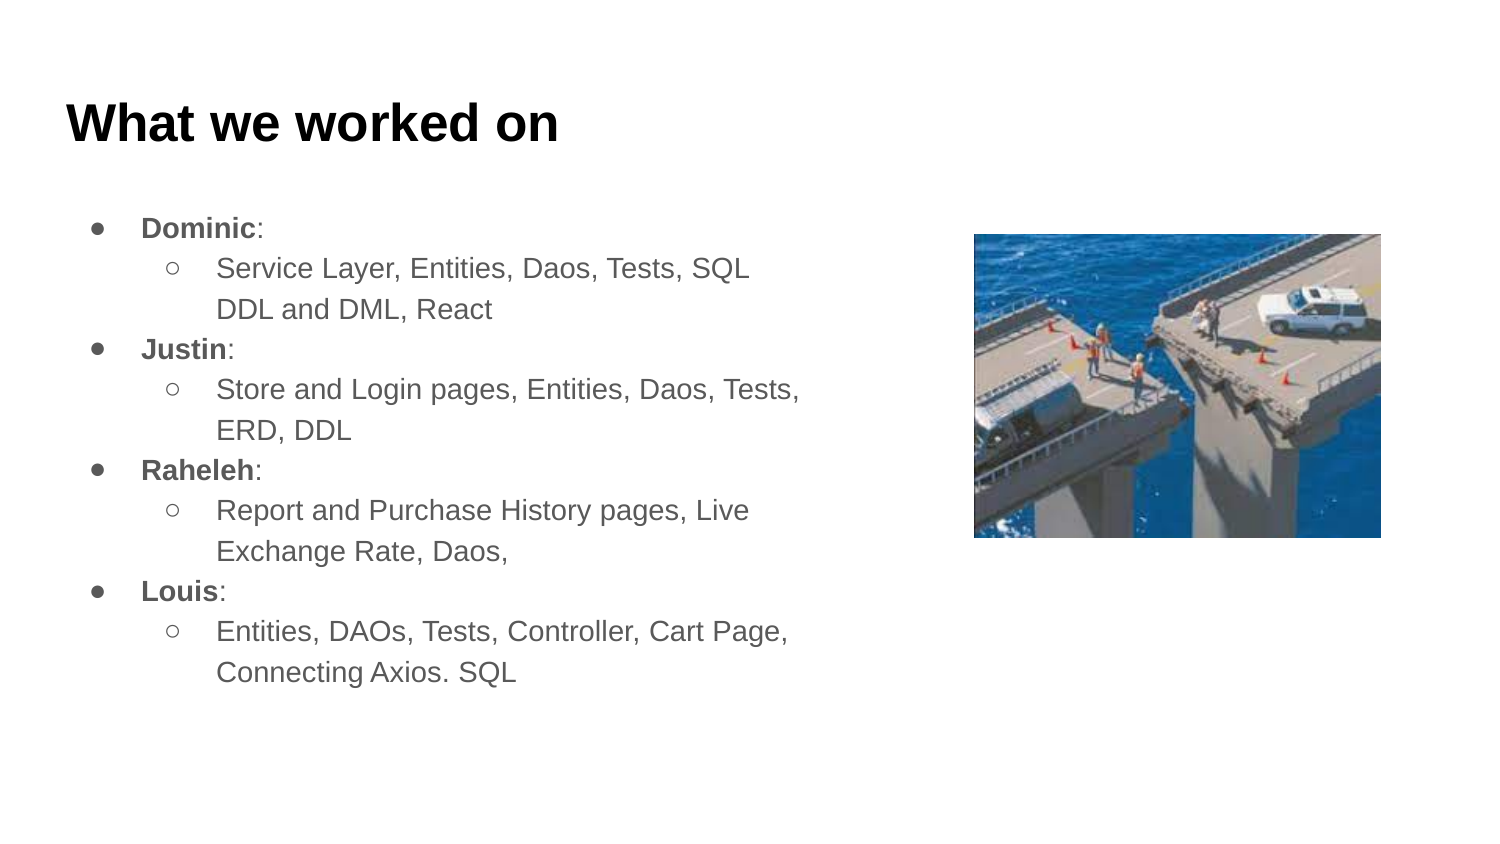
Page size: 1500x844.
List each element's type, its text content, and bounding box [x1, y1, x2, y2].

picture [974, 234, 1382, 539]
title What we worked on [51, 72, 1449, 167]
list Dominic: Service Layer, Entities, Daos, Tests, SQL DDL and DML, React Justin: Store and Login pages, Entities, Daos, Tests, ERD, DDL Raheleh: Report and Purchase History pages, Live Exchange Rate, Daos, Louis: Entities, DAOs, Tests, Controller, Cart Page, Connecting Axios. SQL [51, 189, 819, 750]
